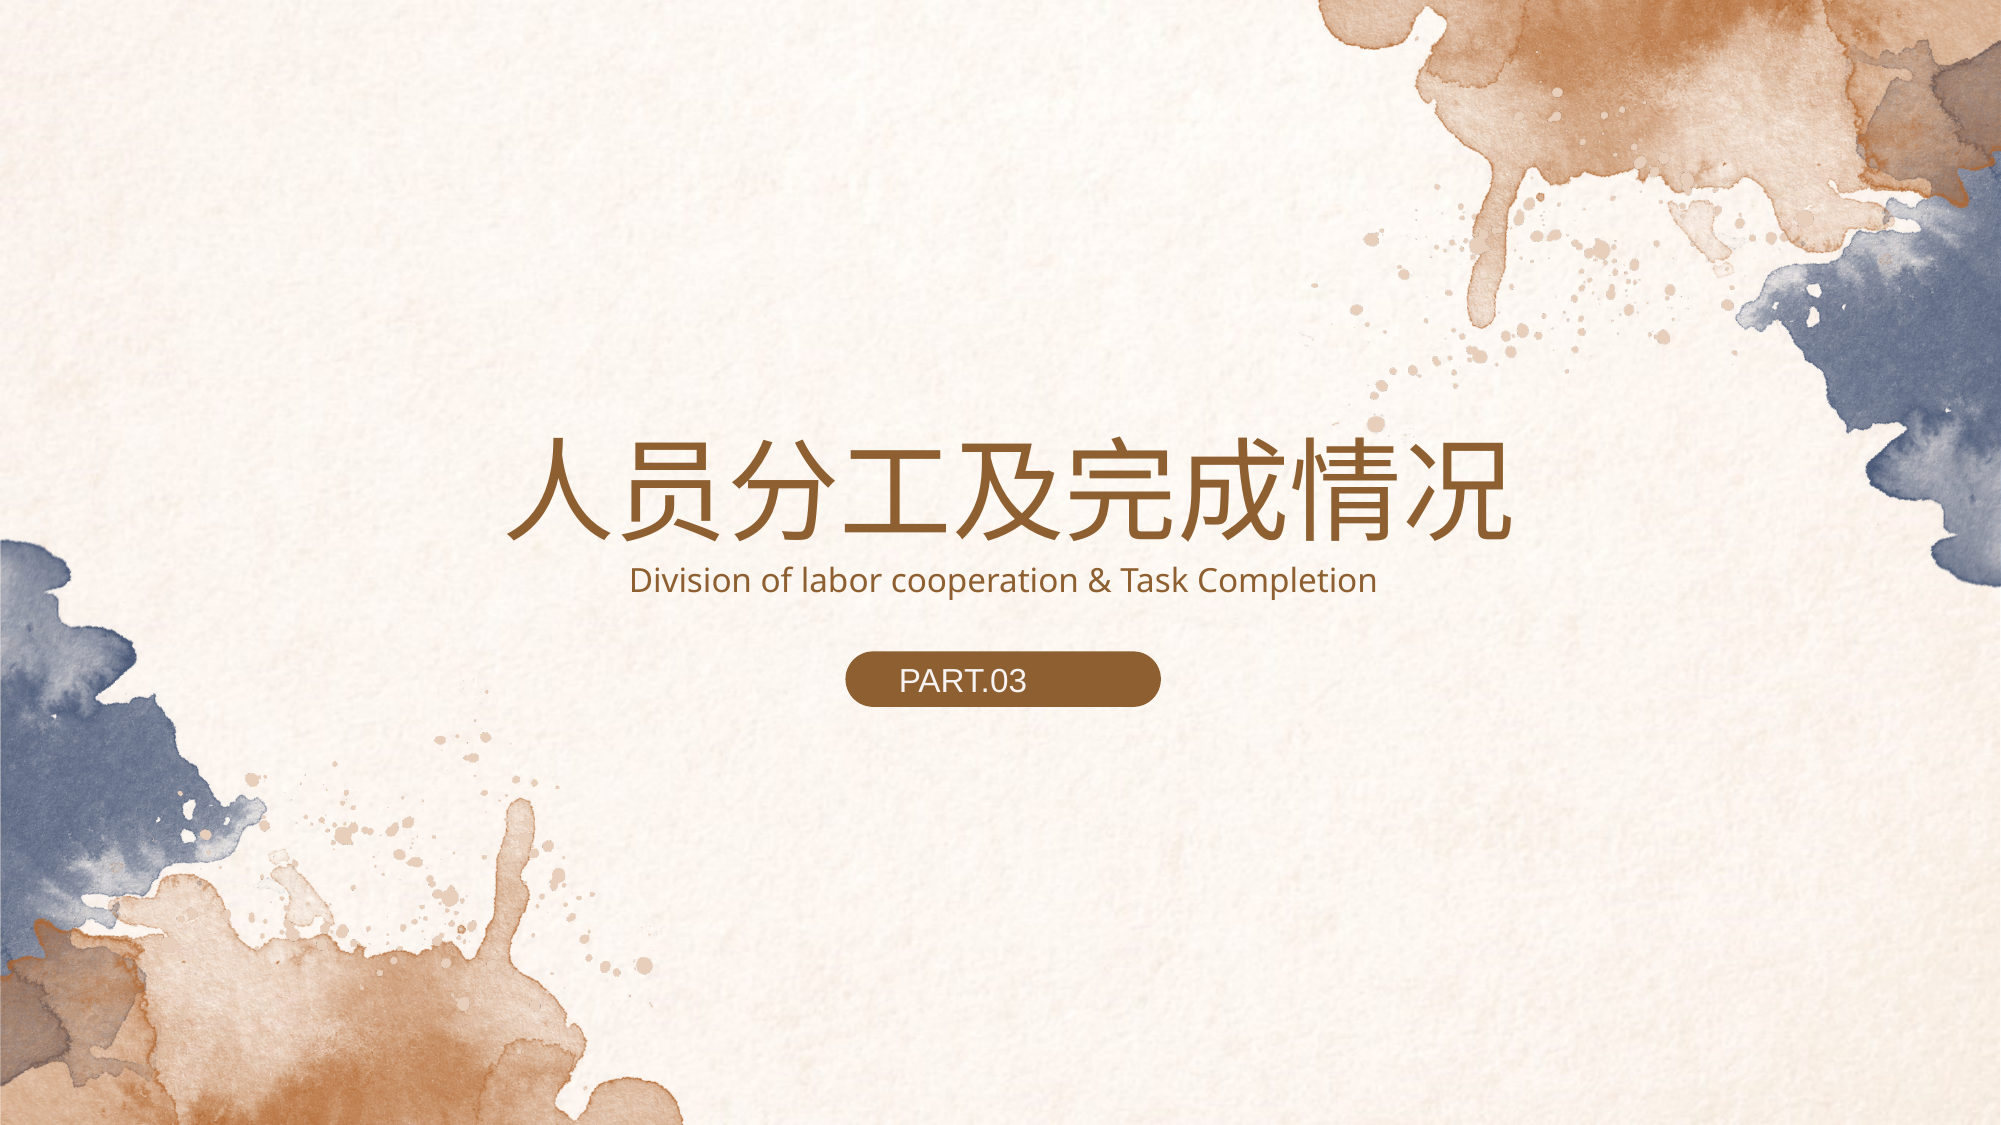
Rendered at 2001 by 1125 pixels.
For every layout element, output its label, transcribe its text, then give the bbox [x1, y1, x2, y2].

text_box 人员分工及完成情况 [460, 385, 1557, 551]
picture [0, 0, 2001, 1125]
text_box [844, 650, 1162, 708]
text_box PART.03 [883, 651, 1114, 707]
text_box Division of labor cooperation & Task Completion [440, 551, 1568, 607]
